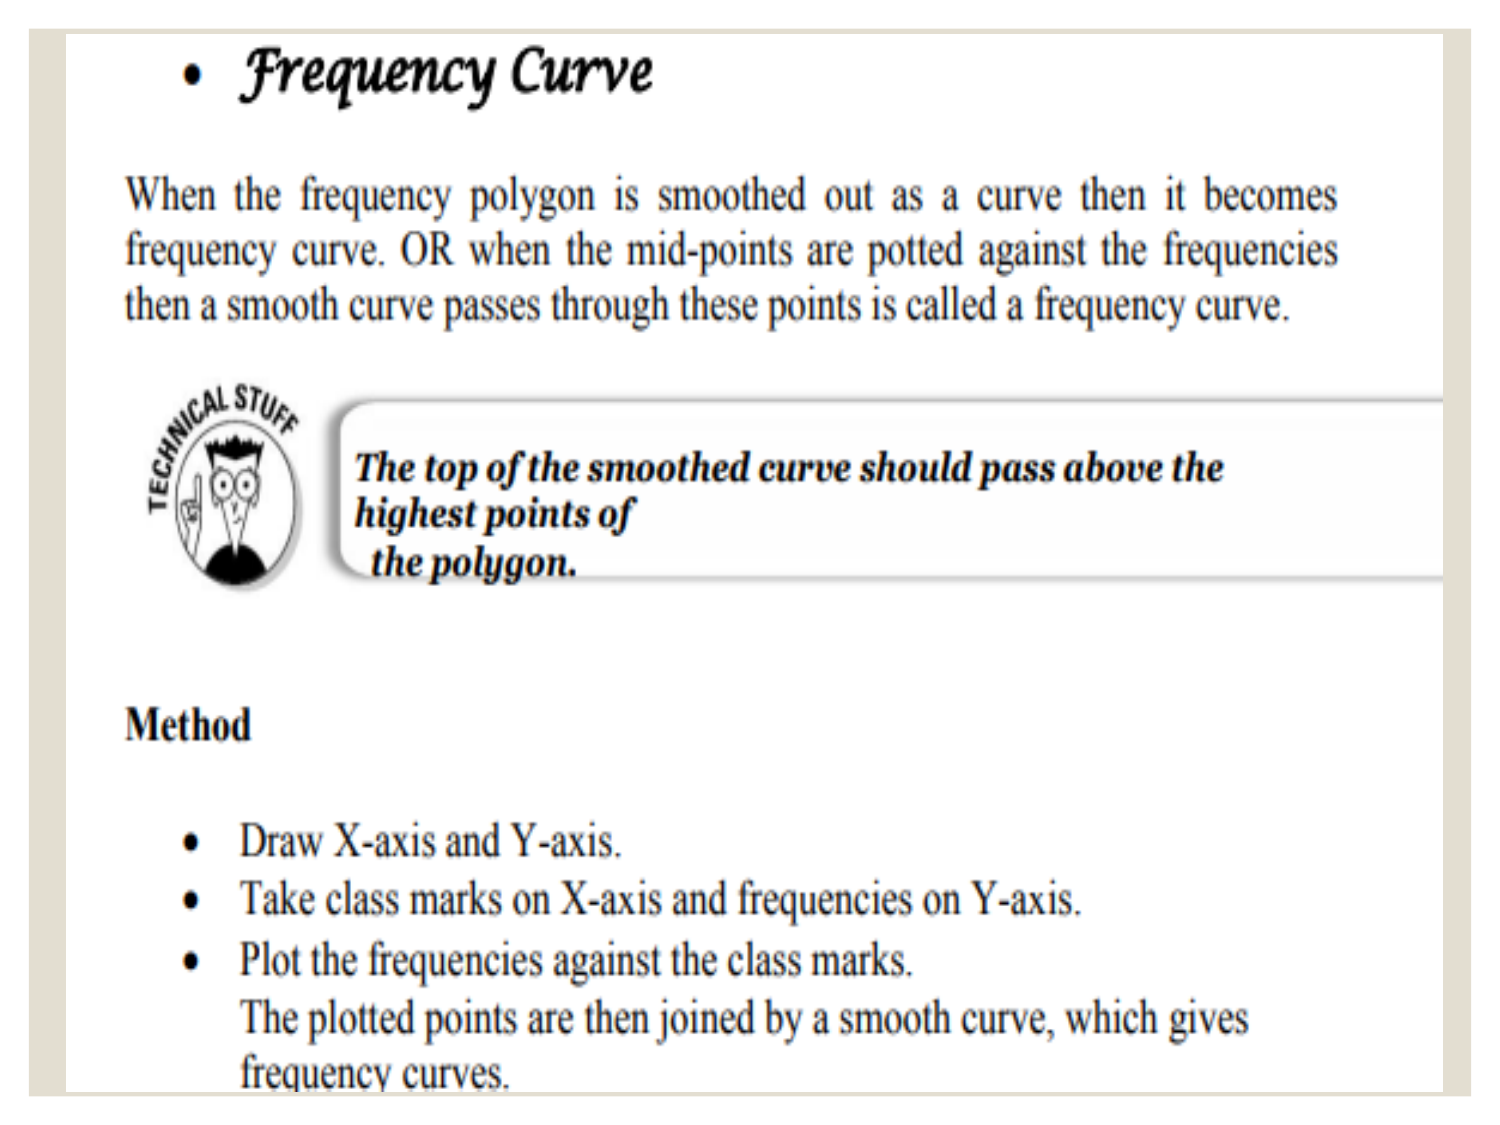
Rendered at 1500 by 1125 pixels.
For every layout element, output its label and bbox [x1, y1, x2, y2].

picture [66, 34, 1443, 1092]
